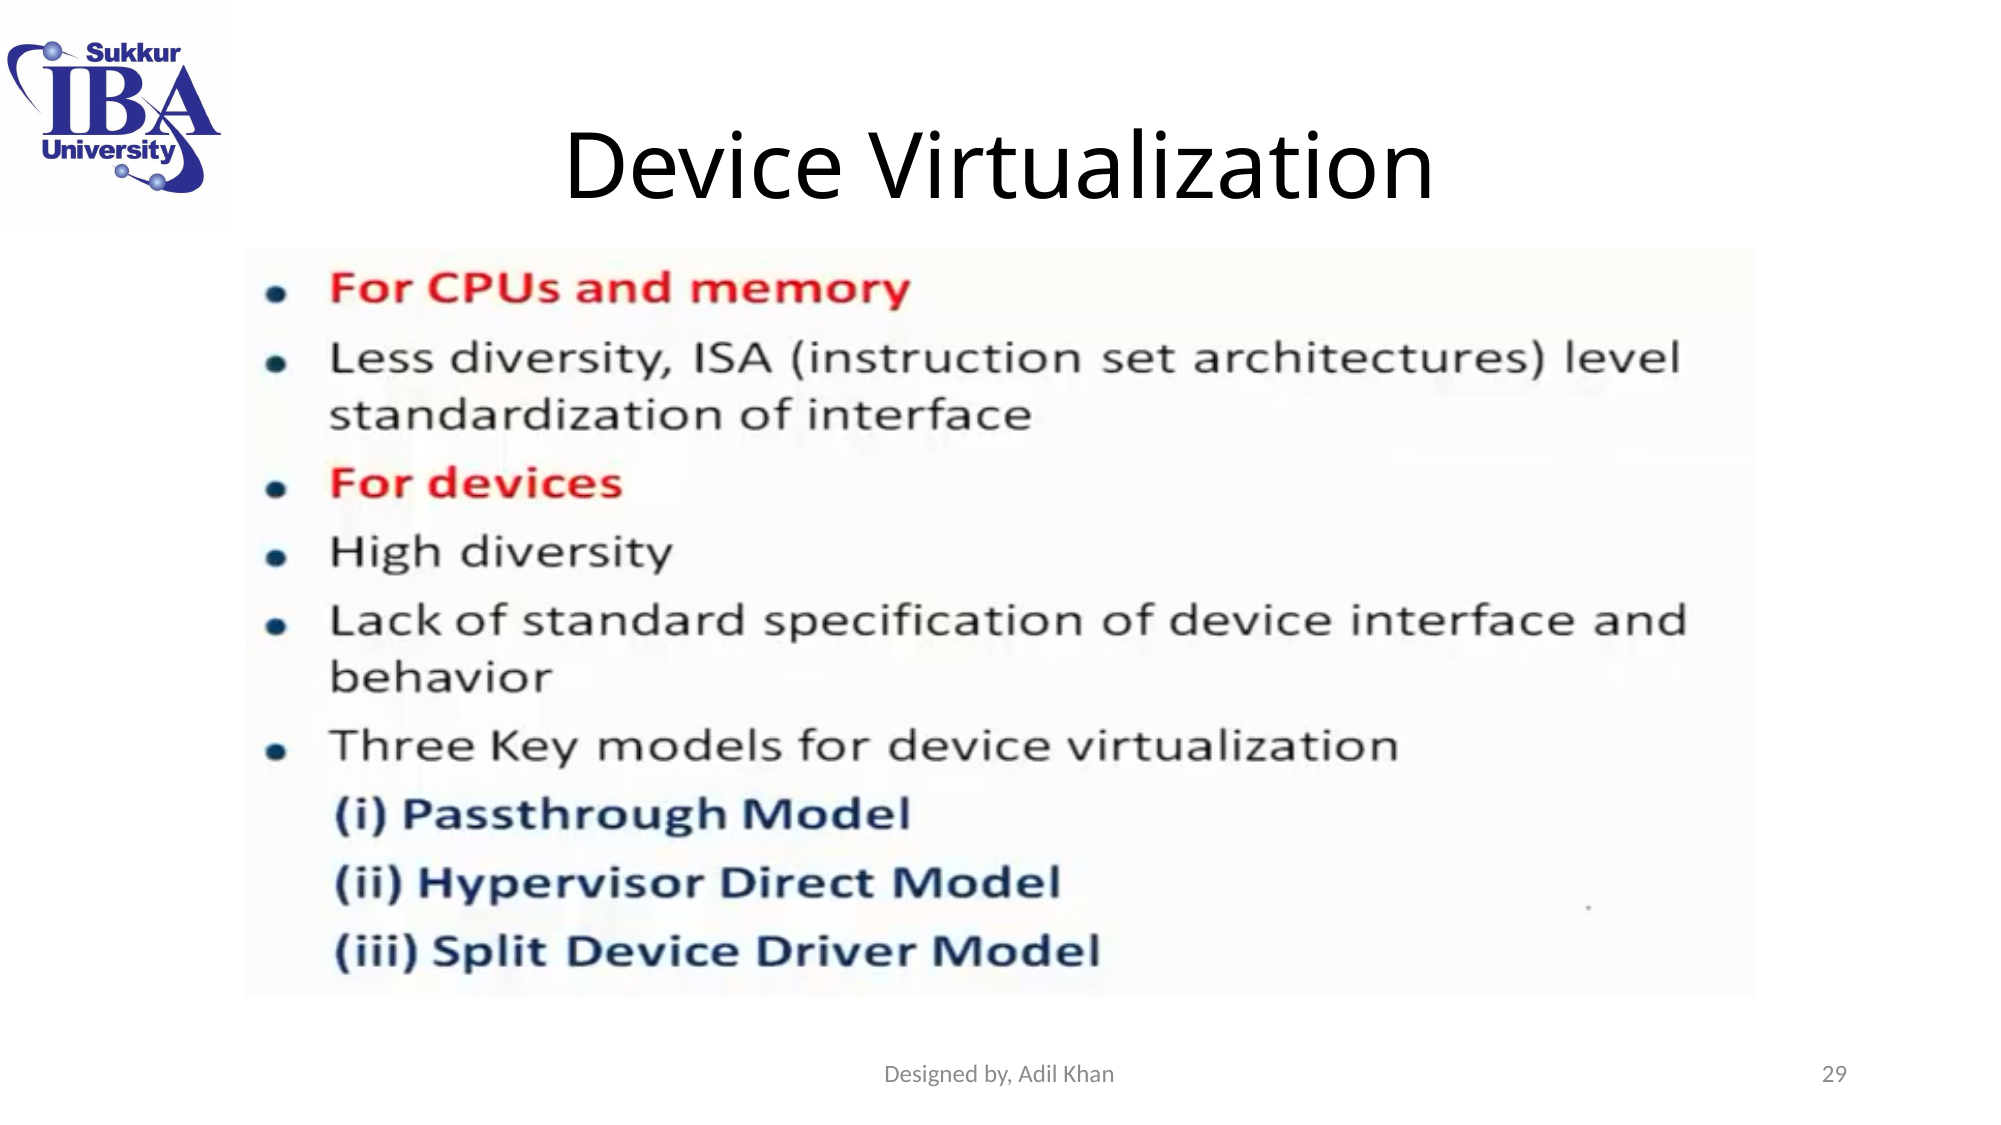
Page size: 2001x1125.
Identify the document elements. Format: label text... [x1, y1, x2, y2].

slide_number 29 [1412, 1042, 1863, 1103]
picture [1, 4, 227, 230]
picture [245, 249, 1755, 998]
title Device Virtualization [137, 59, 1863, 278]
footer Designed by, Adil Khan [662, 1042, 1338, 1103]
